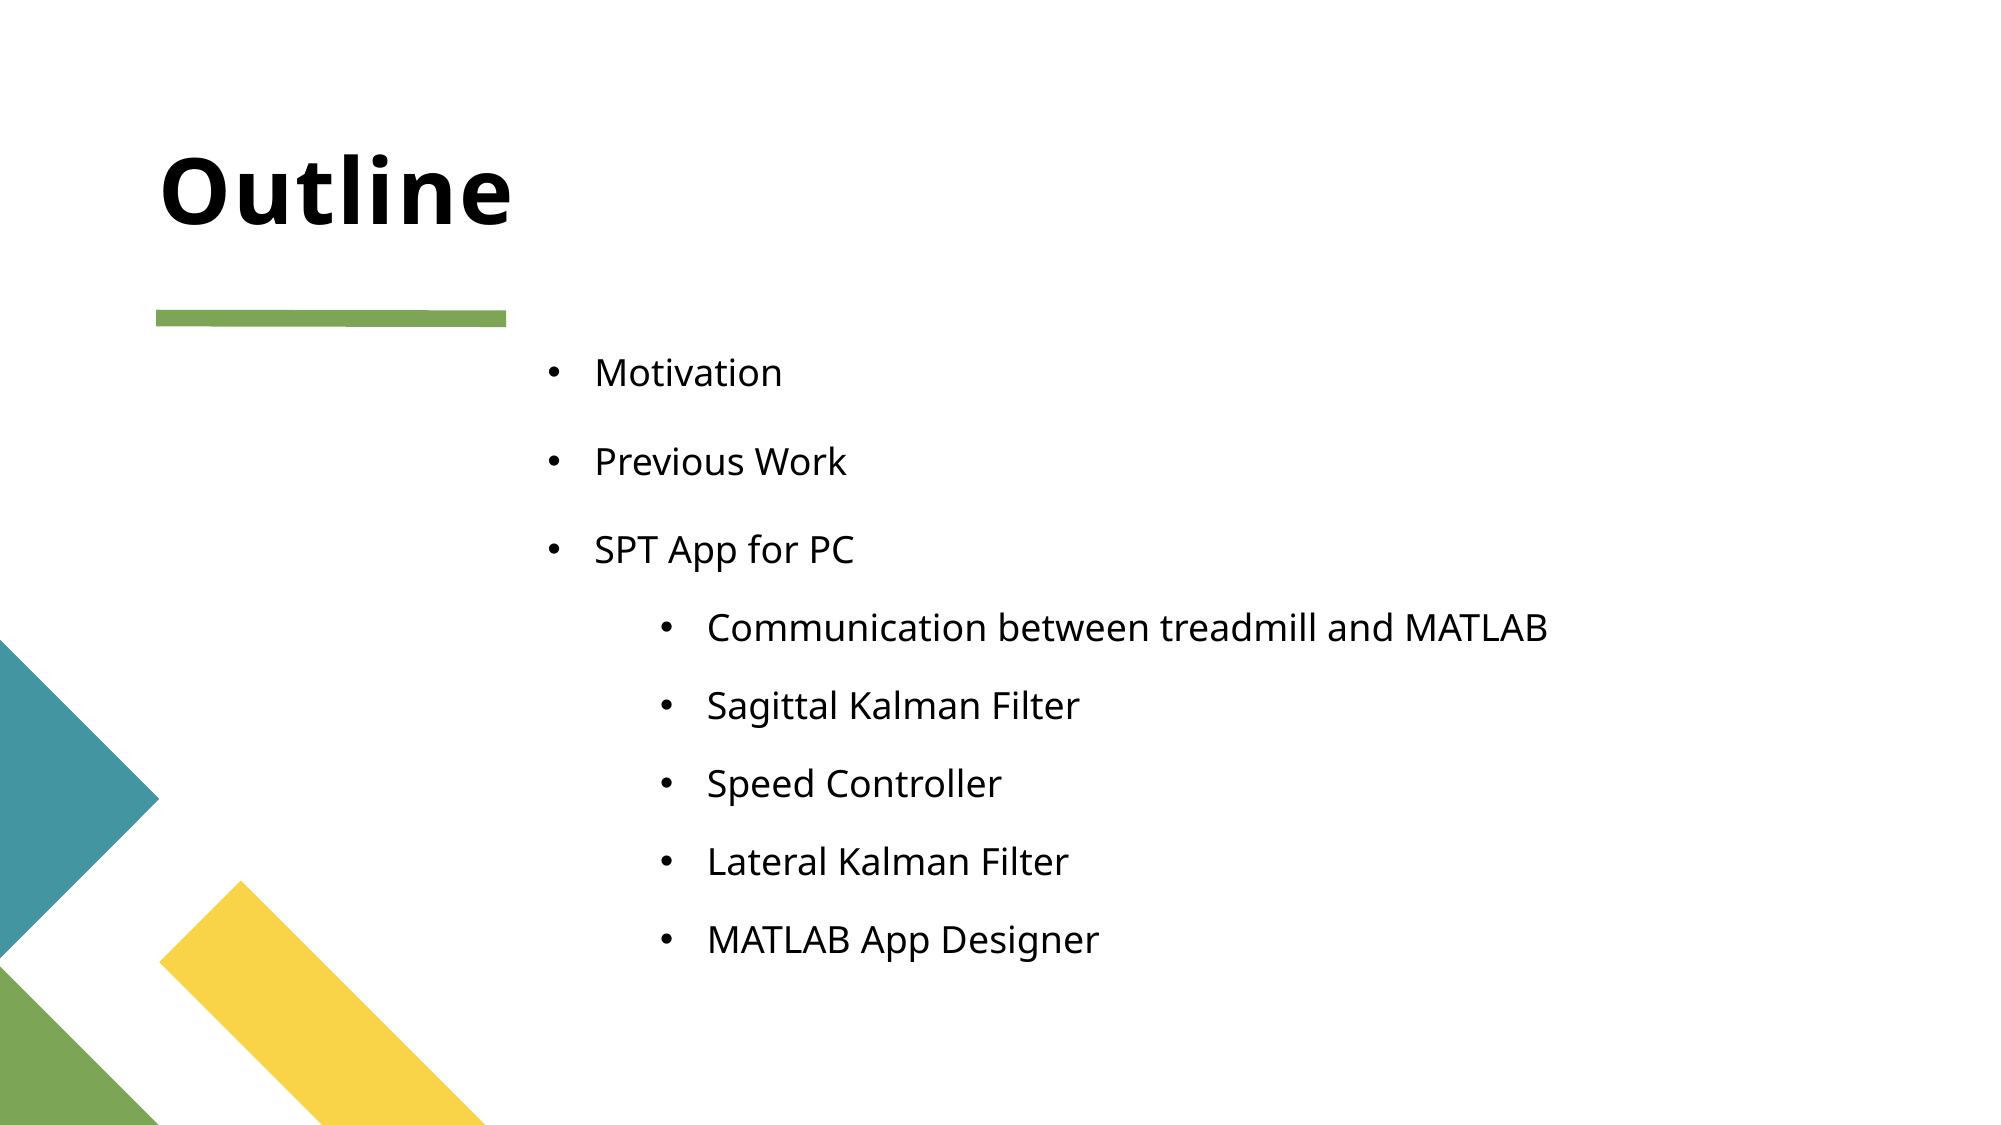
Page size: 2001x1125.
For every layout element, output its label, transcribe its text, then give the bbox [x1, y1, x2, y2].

title Outline [158, 144, 969, 245]
list Motivation Previous Work SPT App for PC Communication between treadmill and MATLAB Sagittal Kalman Filter Speed Controller Lateral Kalman Filter MATLAB App Designer [547, 326, 1678, 909]
